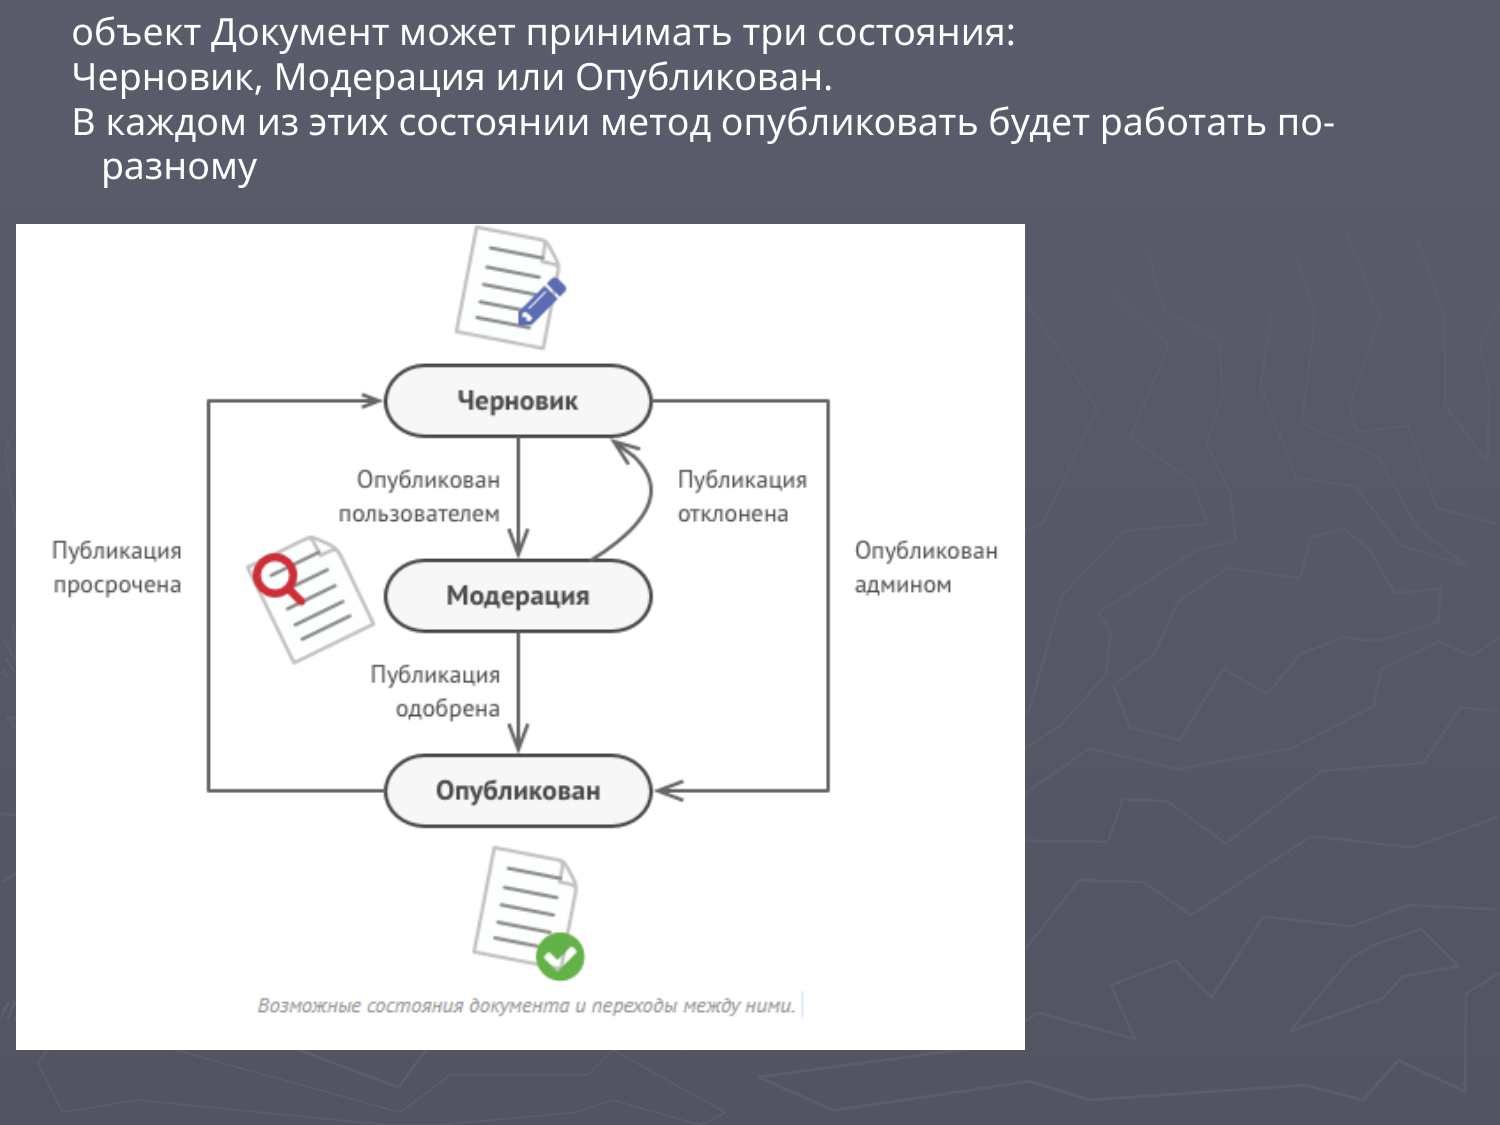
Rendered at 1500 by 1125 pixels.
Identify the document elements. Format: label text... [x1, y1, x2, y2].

picture [15, 224, 1025, 1050]
list объект Документ может принимать три состояния: Черновик, Модерация или Опубликован. В каждом из этих состоянии метод опубликовать будет работать по-разному [29, 0, 1450, 396]
